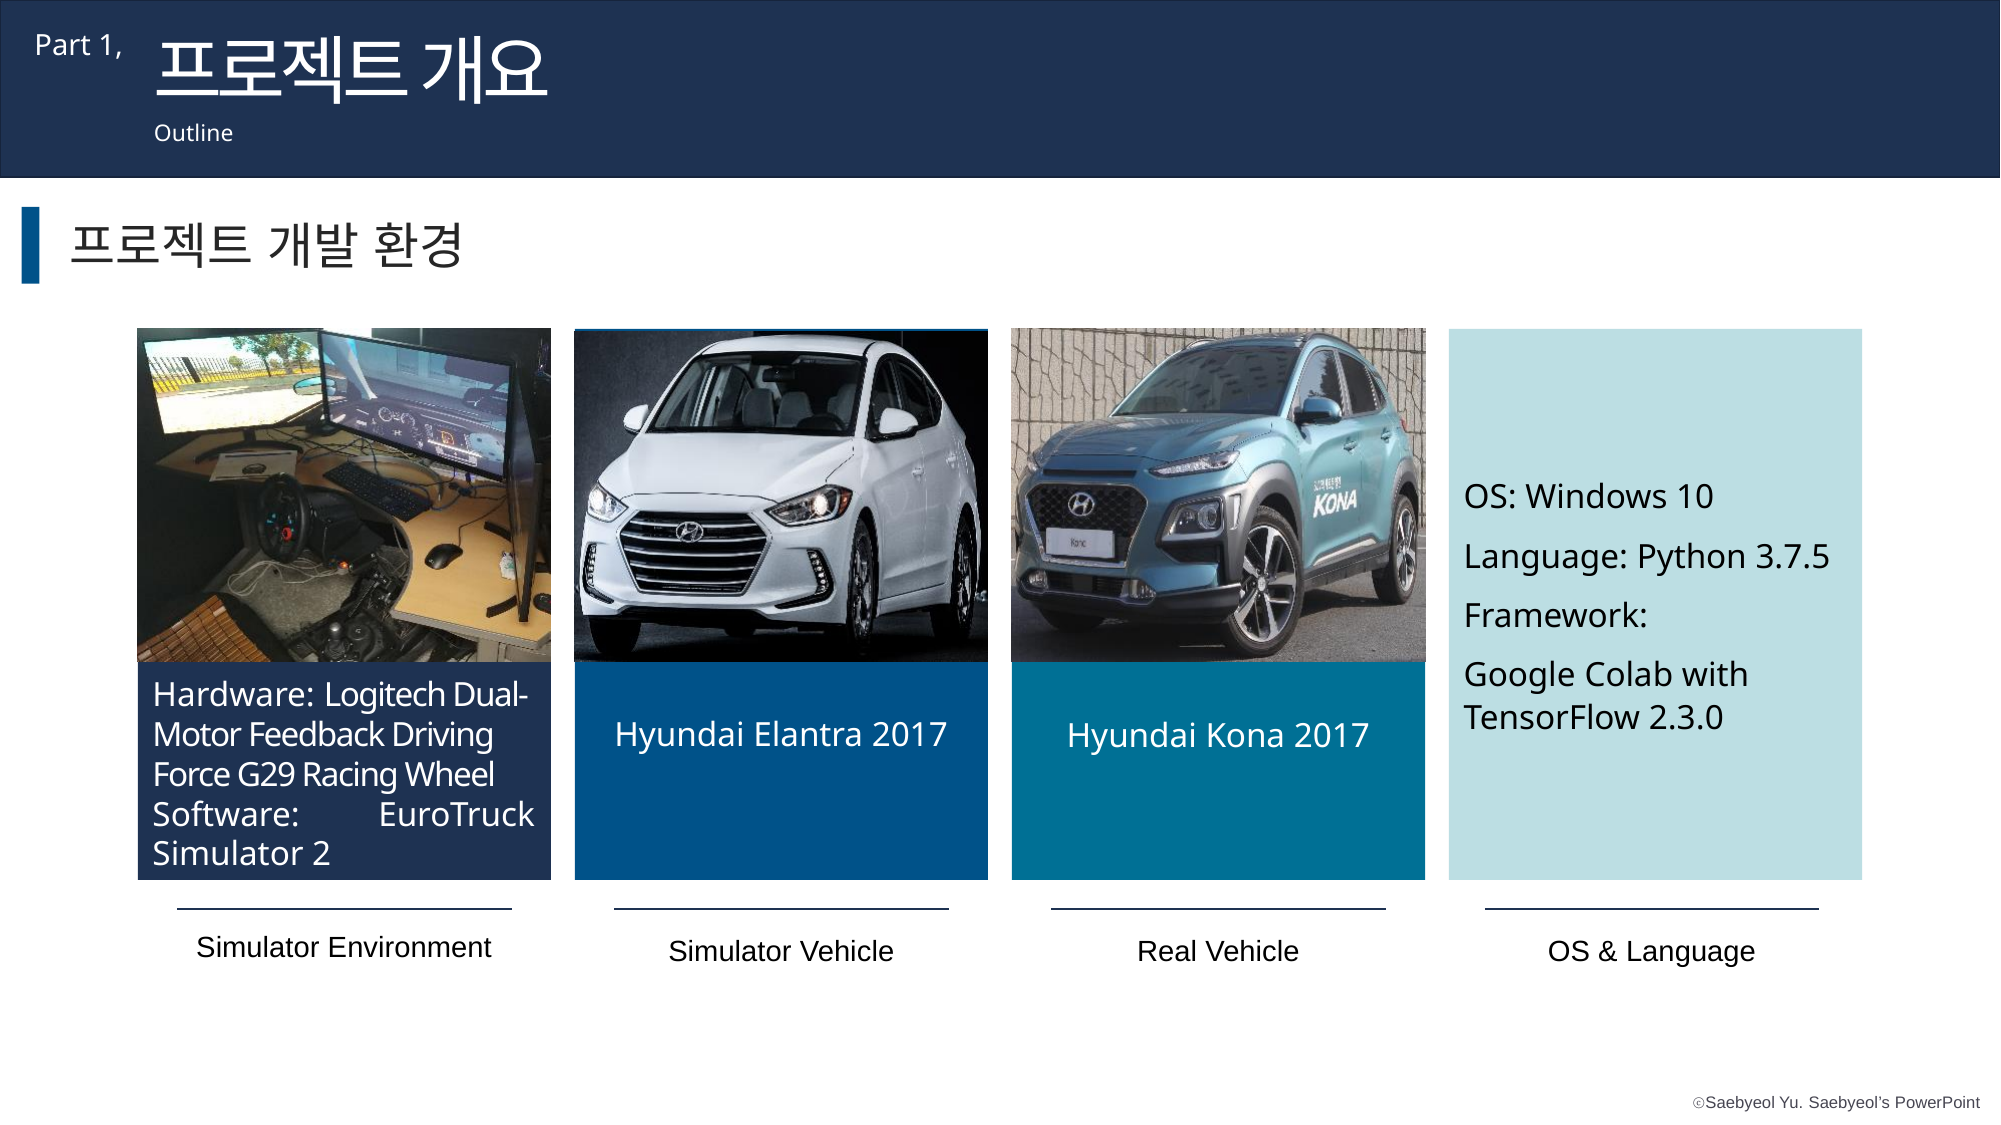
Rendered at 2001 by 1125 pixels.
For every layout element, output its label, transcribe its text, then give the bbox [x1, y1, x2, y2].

picture [574, 331, 989, 662]
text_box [614, 908, 949, 976]
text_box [1484, 908, 1820, 976]
text_box Hardware: Logitech Dual-Motor Feedback Driving Force G29 Racing Wheel Software: EuroTruck Simulator 2 [137, 328, 552, 881]
text_box Hyundai Elantra 2017 [574, 662, 989, 881]
text_box Part 1, [19, 19, 139, 69]
picture [1011, 328, 1426, 661]
picture [137, 328, 551, 662]
text_box 프로젝트 개요 [139, 16, 567, 122]
text_box [0, 0, 2000, 178]
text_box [1051, 908, 1386, 976]
text_box OS: Windows 10 Language: Python 3.7.5 Framework: Google Colab with TensorFlow 2.3.0 [1448, 328, 1863, 881]
text_box Hyundai Kona 2017 [1011, 662, 1426, 881]
text_box Outline [139, 110, 249, 154]
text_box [177, 908, 512, 972]
text_box [21, 206, 40, 285]
text_box 프로젝트 개발 환경 [54, 207, 481, 283]
